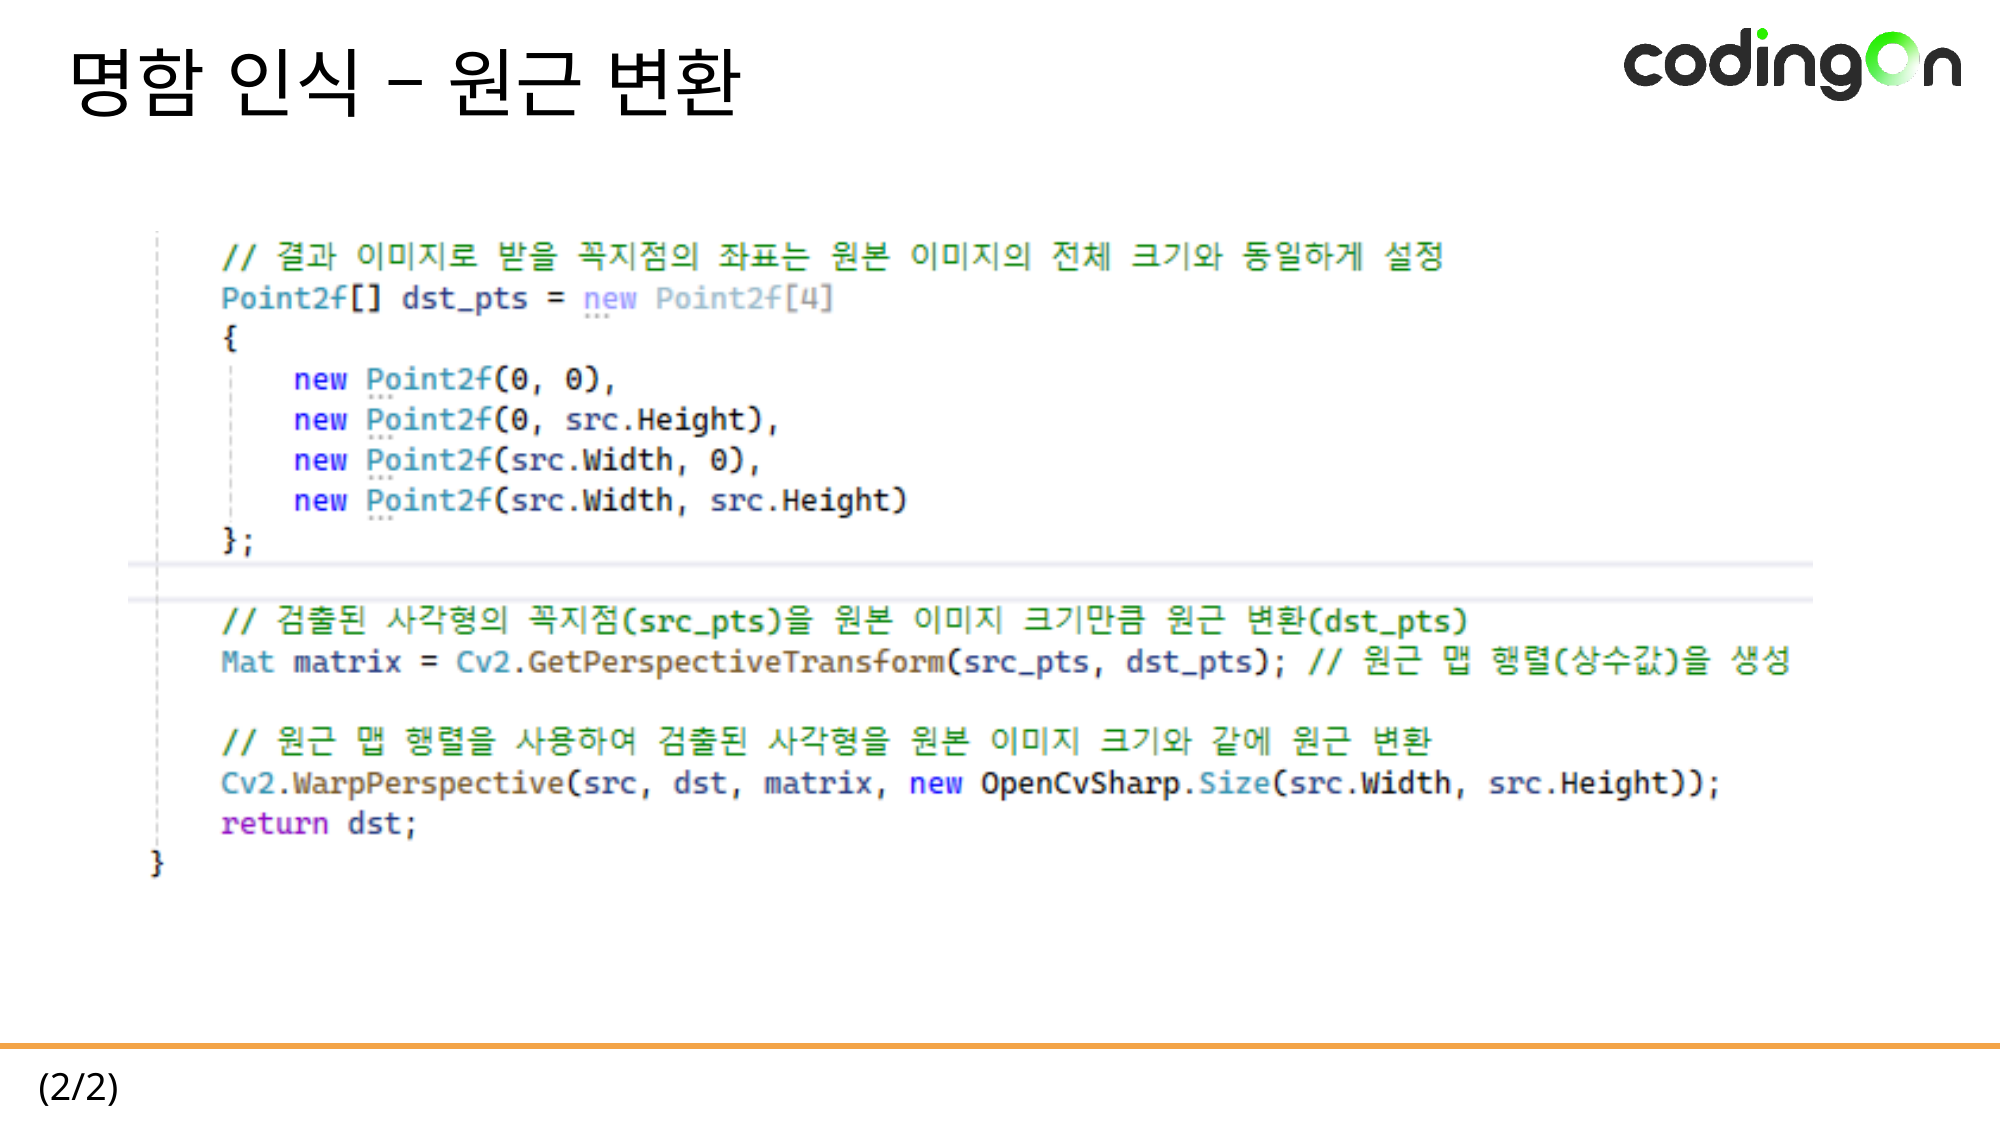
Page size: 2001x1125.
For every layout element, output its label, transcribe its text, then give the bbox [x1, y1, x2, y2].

picture [1624, 28, 1961, 101]
text_box (2/2) [23, 1055, 134, 1115]
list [128, 231, 1813, 894]
title 명함 인식 – 원근 변환 [52, 17, 1492, 157]
